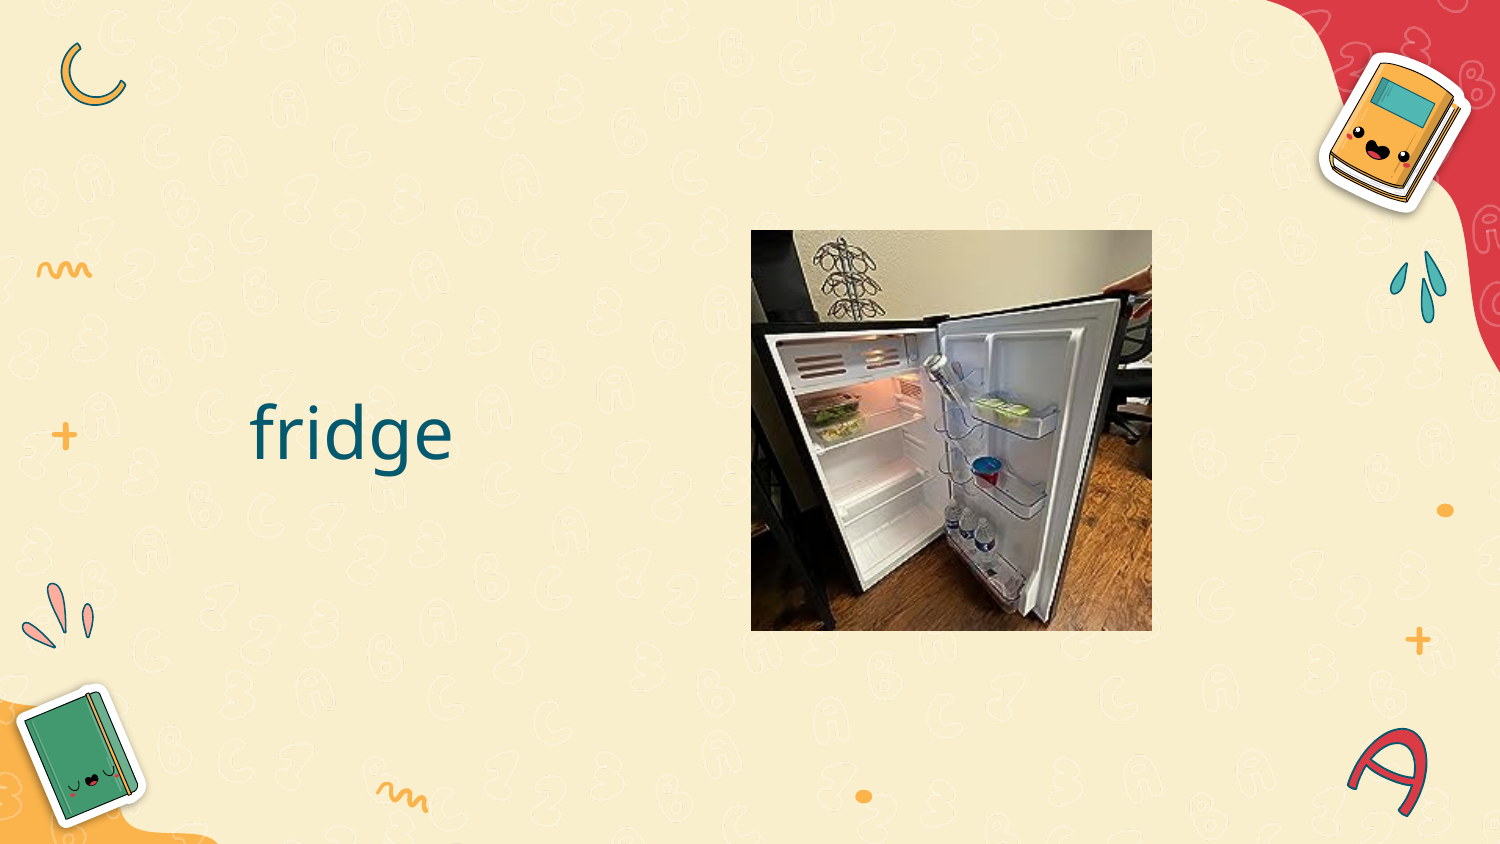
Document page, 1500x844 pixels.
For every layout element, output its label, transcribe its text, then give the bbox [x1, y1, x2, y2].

title fridge [234, 365, 746, 496]
picture [0, 0, 1500, 844]
